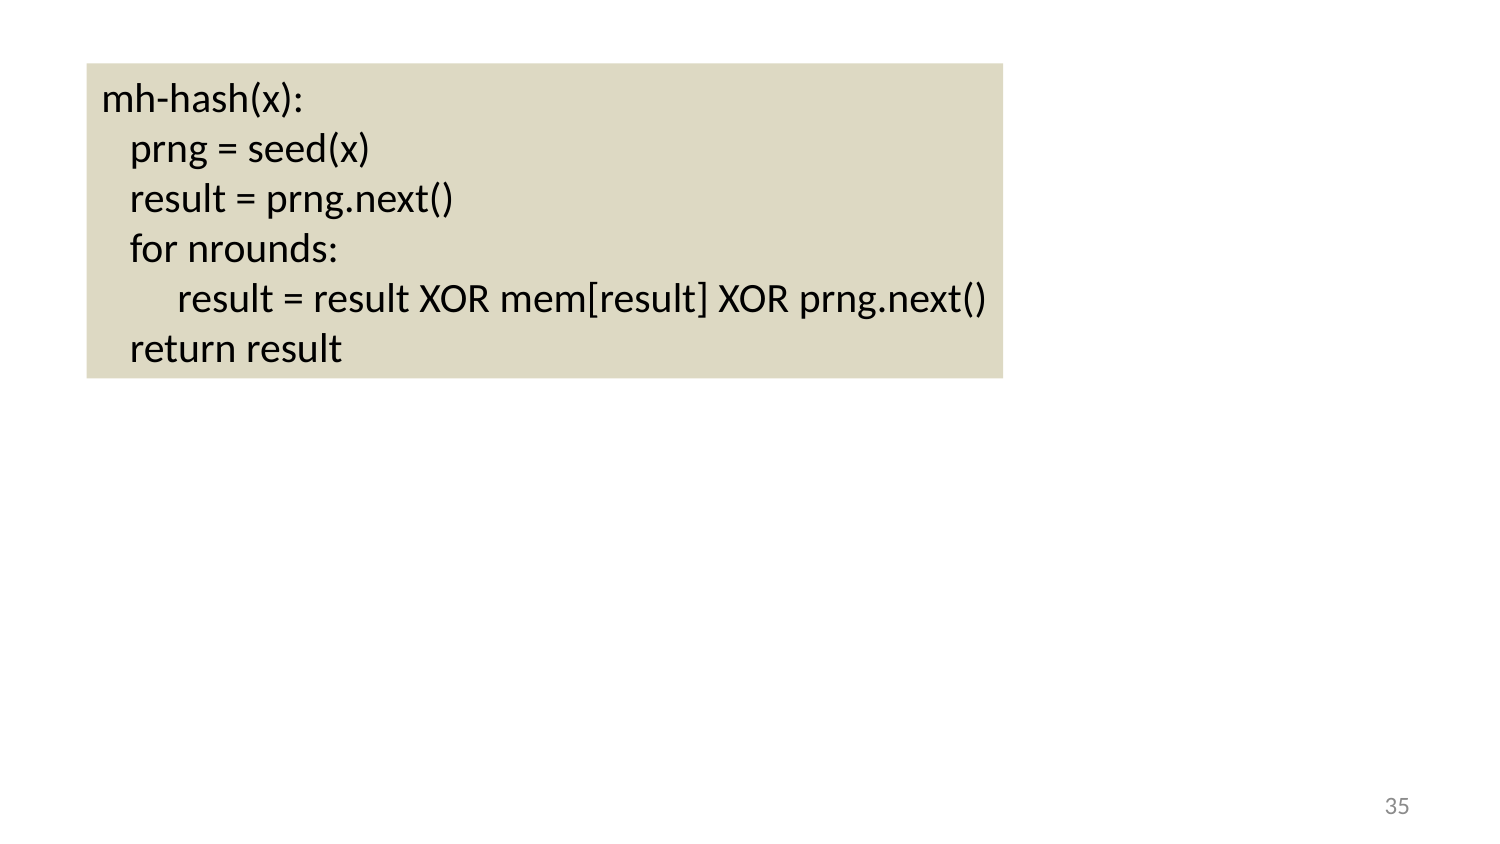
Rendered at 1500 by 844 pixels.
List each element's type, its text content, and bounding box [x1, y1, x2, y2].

text_box mh-hash(x): prng = seed(x) result = prng.next() for nrounds: result = result XOR mem[result] XOR prng.next() return result [86, 63, 1004, 379]
slide_number 34 [1074, 782, 1425, 827]
